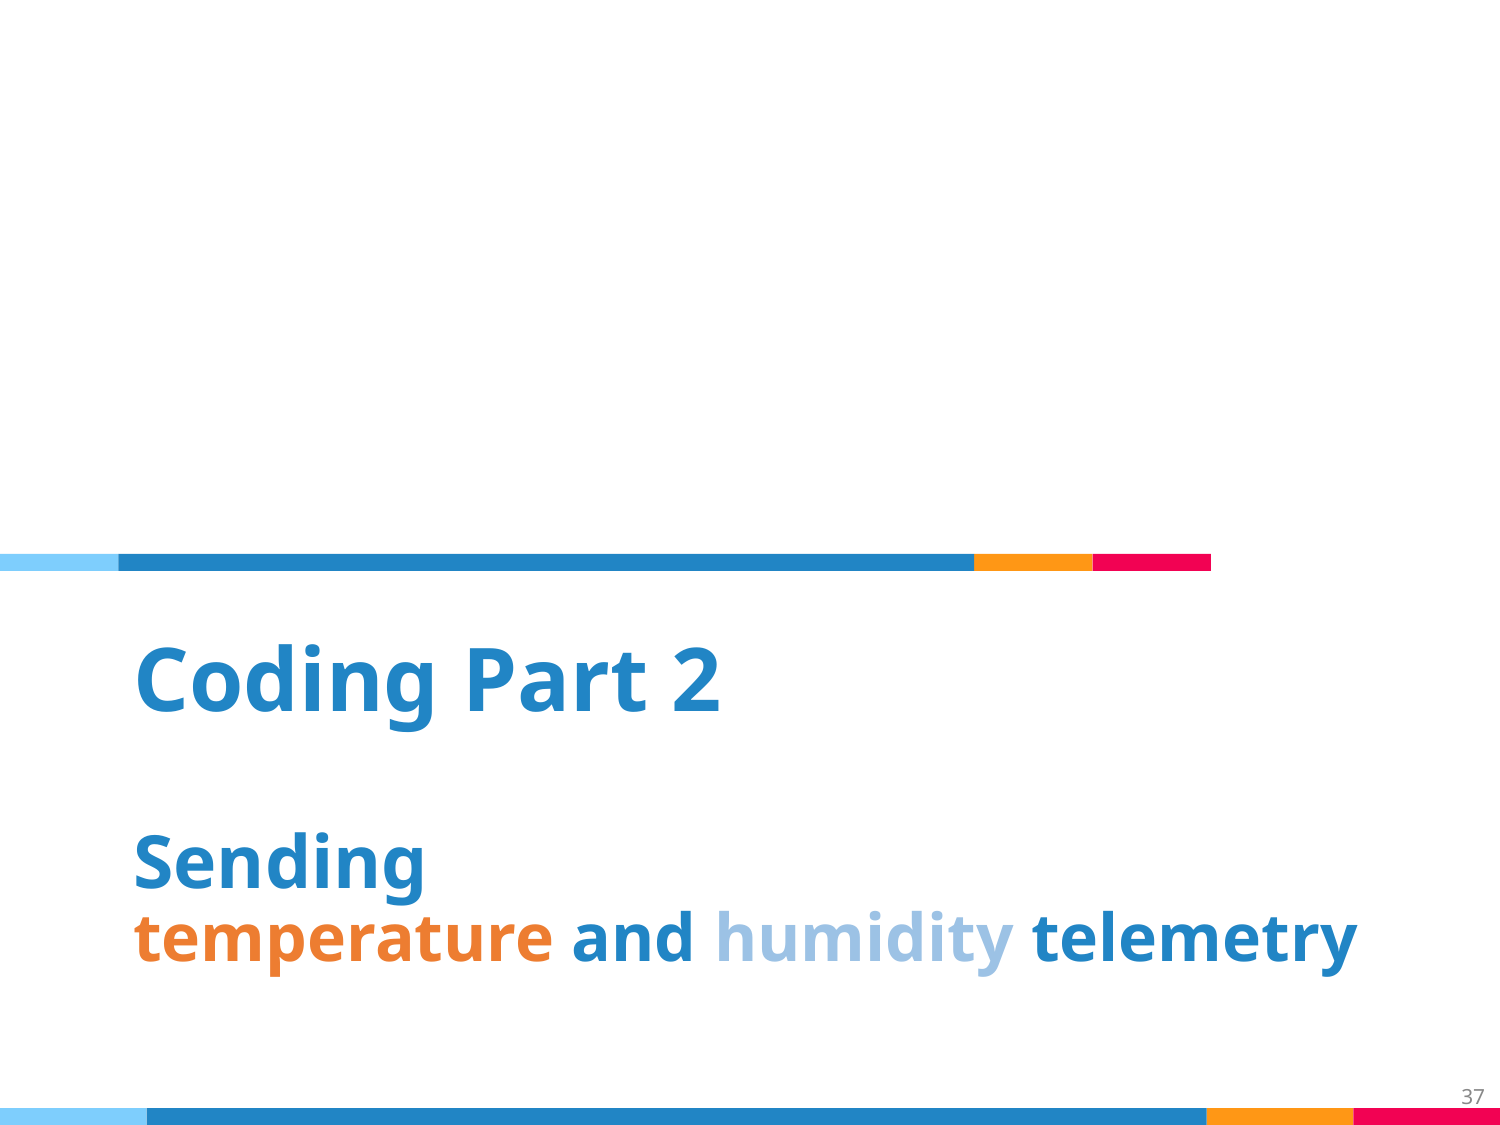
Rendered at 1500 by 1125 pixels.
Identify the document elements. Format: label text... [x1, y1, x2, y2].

slide_number ‹#› [1421, 1085, 1500, 1111]
title Coding Part 2 Sending temperature and humidity telemetry [118, 620, 1374, 1004]
